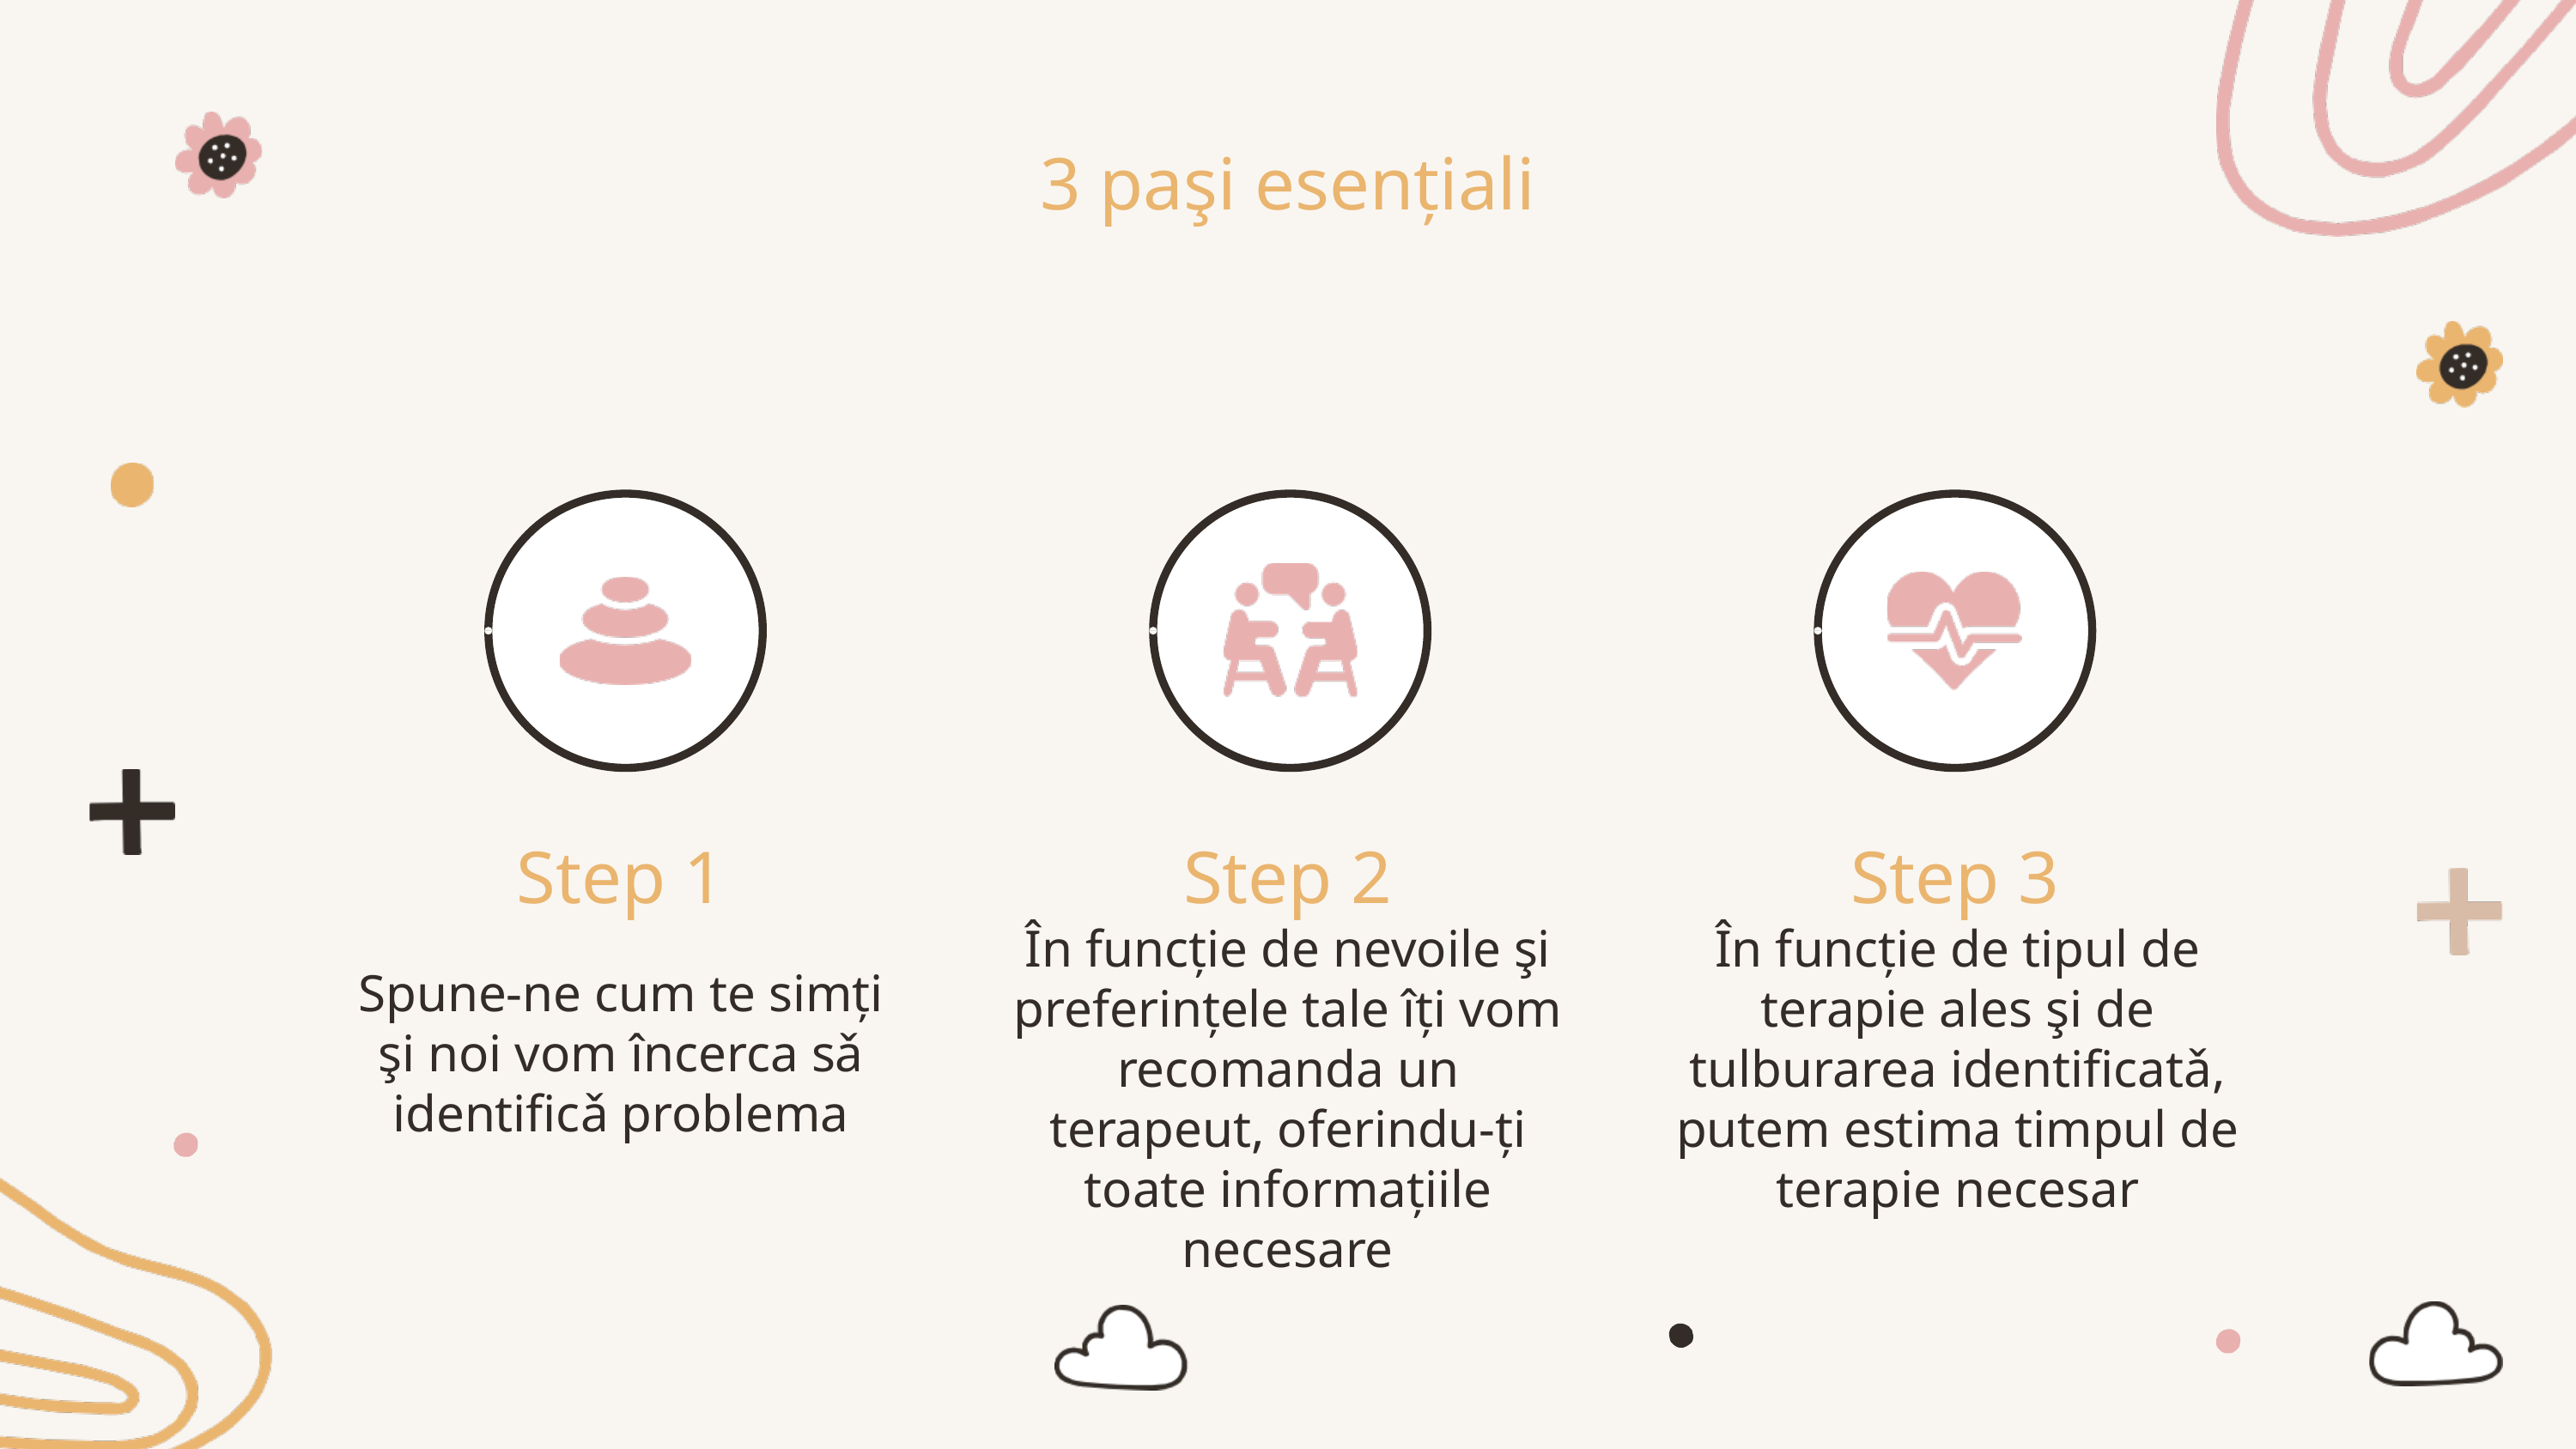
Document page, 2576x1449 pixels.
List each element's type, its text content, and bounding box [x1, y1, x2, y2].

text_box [483, 489, 768, 773]
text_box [1814, 489, 2097, 773]
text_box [1148, 489, 1432, 773]
text_box [2369, 1301, 2504, 1387]
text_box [1668, 1323, 1694, 1349]
text_box 3 paşi esențiali [216, 137, 2360, 224]
text_box [2416, 868, 2503, 955]
text_box [2216, 0, 2576, 237]
text_box În funcție de tipul de terapie ales şi de tulburarea identificatǎ, putem estima timpul de terapie necesar [1674, 917, 2241, 1217]
text_box Step 1 [337, 832, 904, 919]
text_box Spune-ne cum te simți şi noi vom încerca sǎ identificǎ problema [337, 961, 904, 1143]
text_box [173, 1132, 198, 1157]
text_box [1054, 1305, 1188, 1391]
text_box [89, 769, 175, 855]
text_box Step 3 [1672, 832, 2238, 919]
text_box [111, 463, 155, 507]
text_box Step 2 [1005, 832, 1571, 916]
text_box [2215, 1329, 2241, 1354]
text_box În funcție de nevoile şi preferințele tale îți vom recomanda un terapeut, oferindu-ți toate informațiile necesare [1005, 916, 1571, 1277]
text_box [175, 112, 263, 198]
text_box [0, 1000, 303, 1449]
text_box [2416, 321, 2503, 408]
